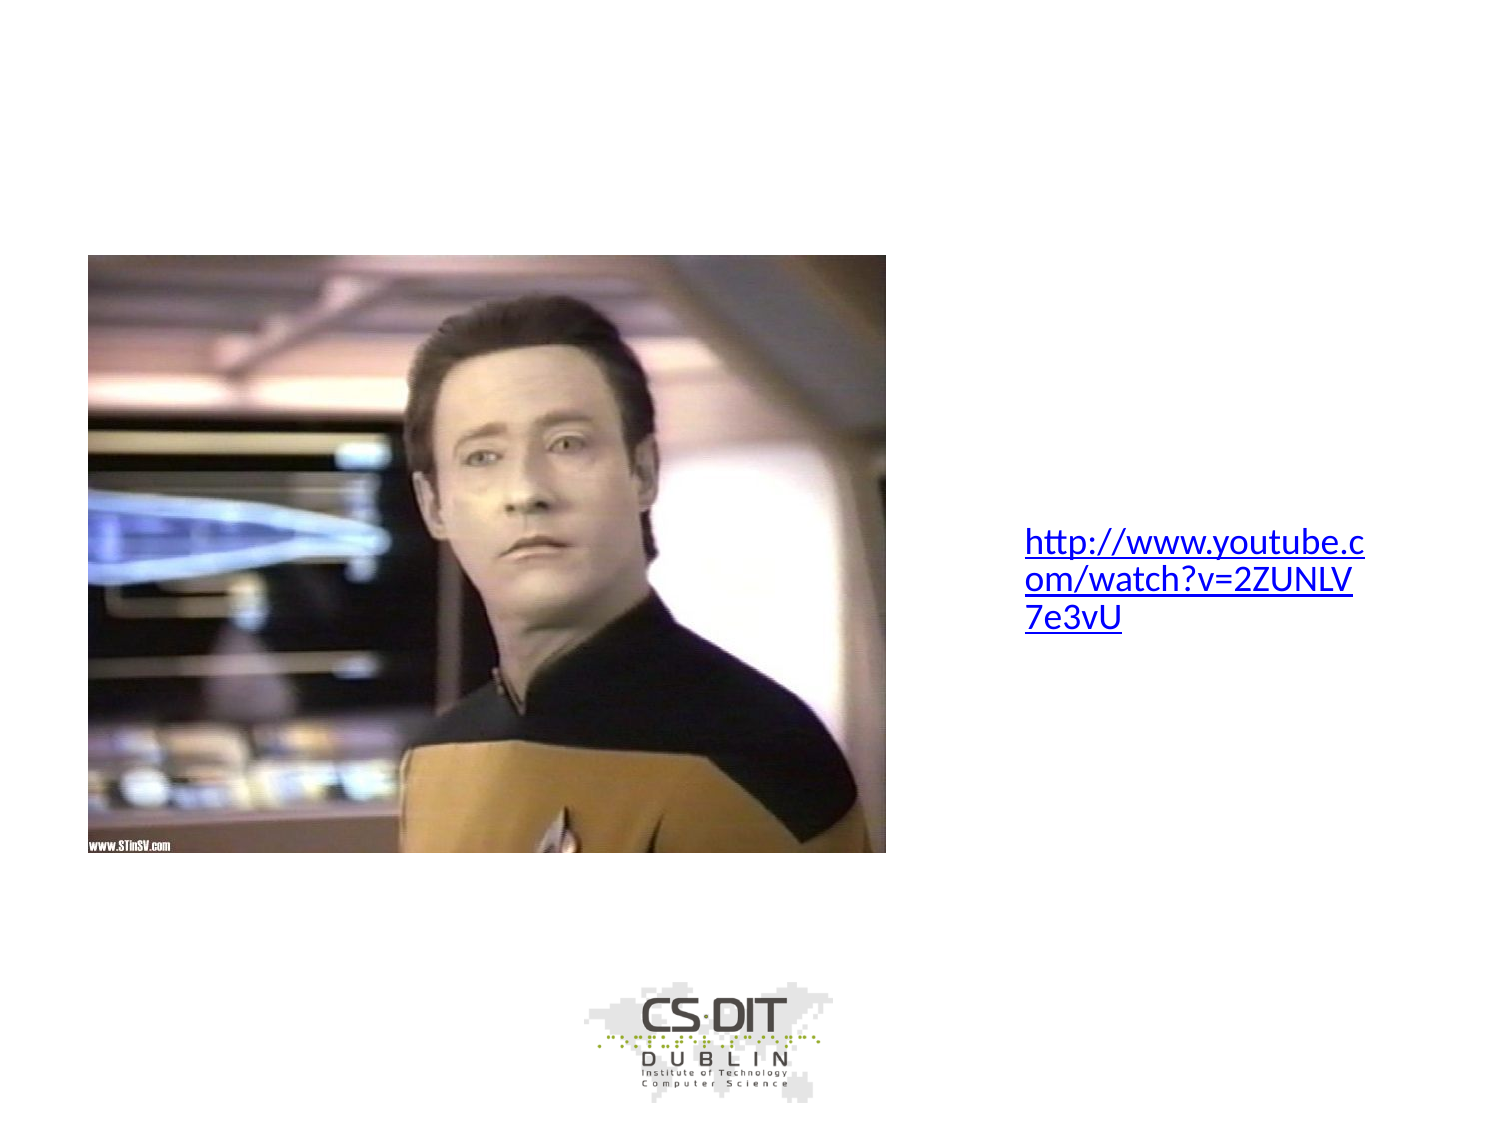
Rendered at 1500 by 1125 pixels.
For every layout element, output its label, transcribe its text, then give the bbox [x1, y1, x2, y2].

picture [87, 254, 887, 854]
text_box http://www.youtube.com/watch?v=2ZUNLV7e3vU [1009, 509, 1385, 570]
picture [584, 982, 833, 1103]
